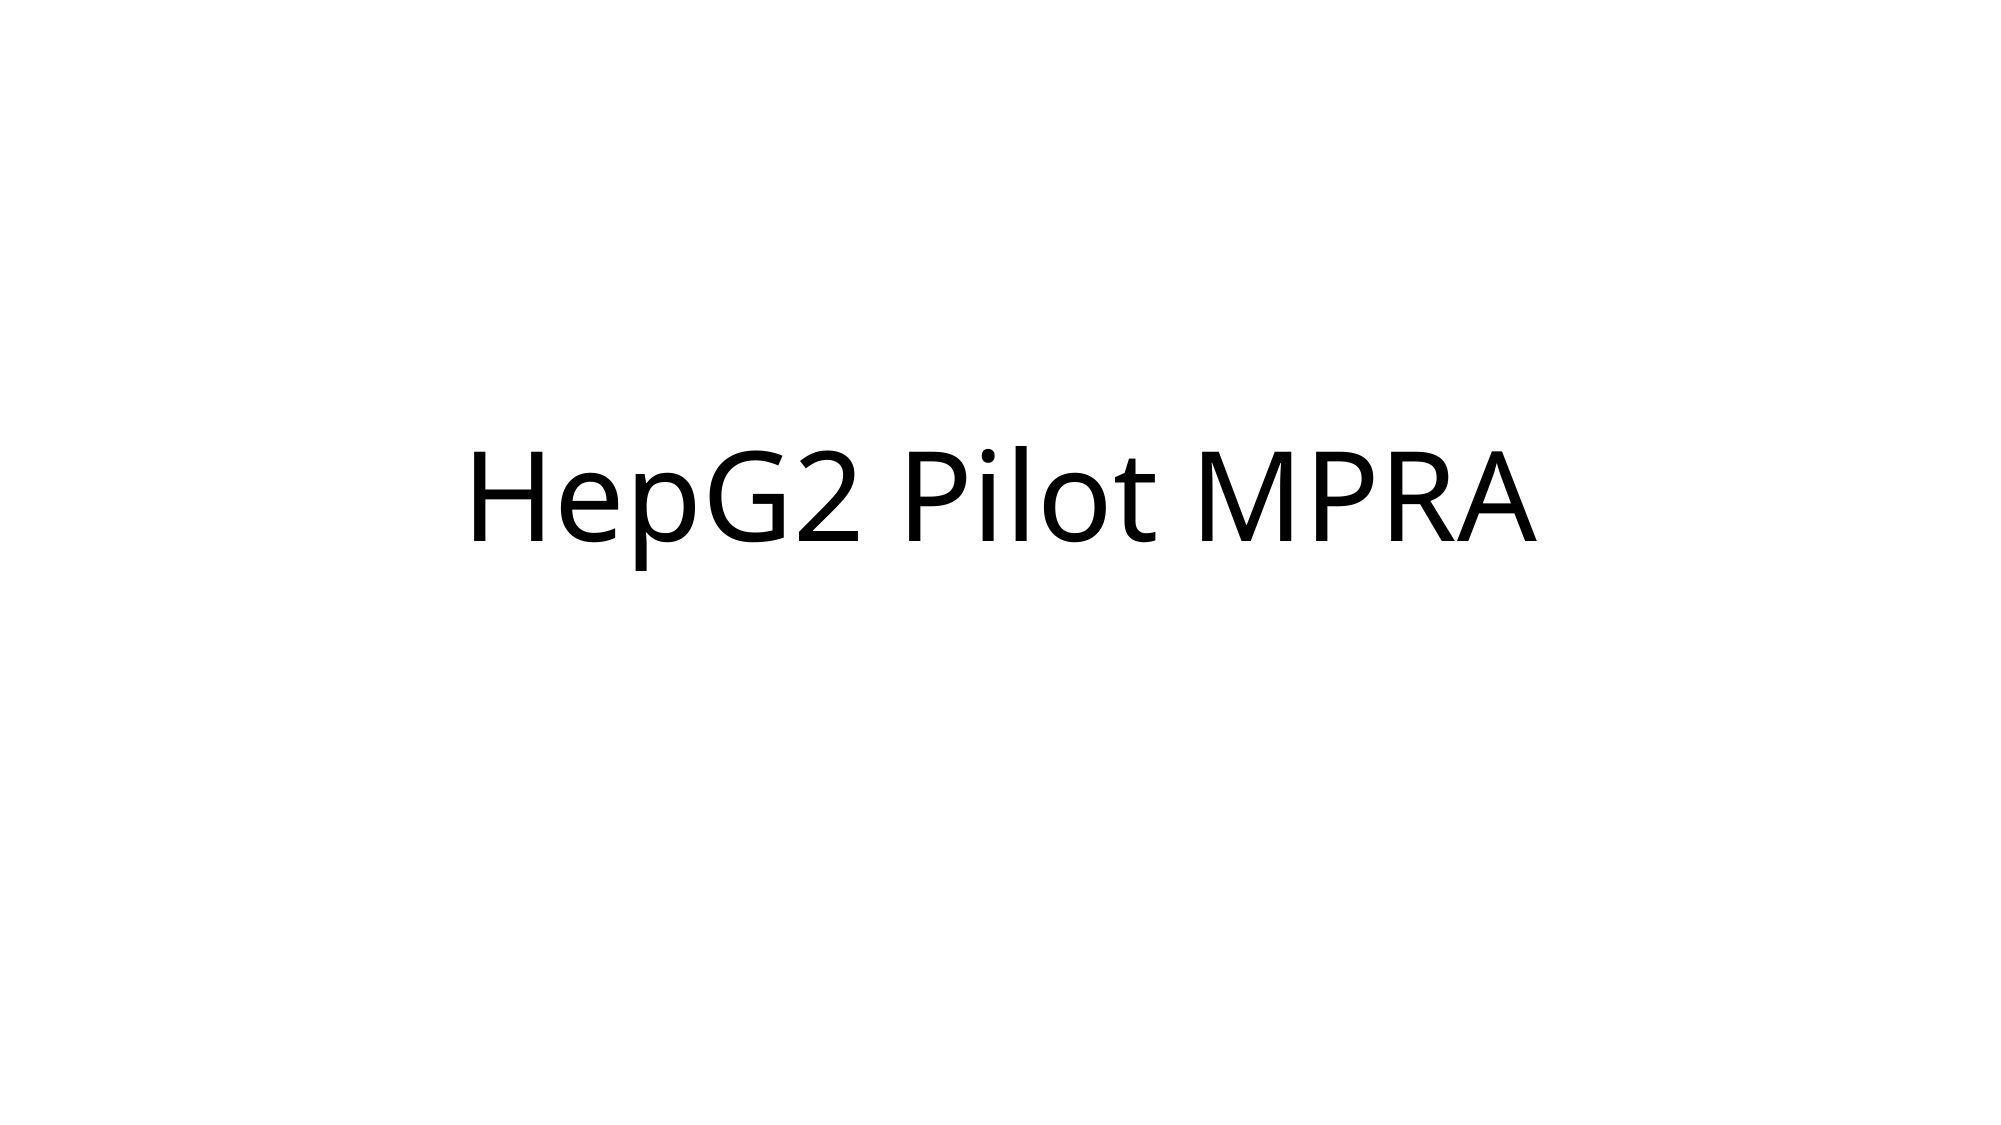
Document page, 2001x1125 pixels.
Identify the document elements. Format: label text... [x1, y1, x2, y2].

title HepG2 Pilot MPRA [249, 184, 1750, 576]
